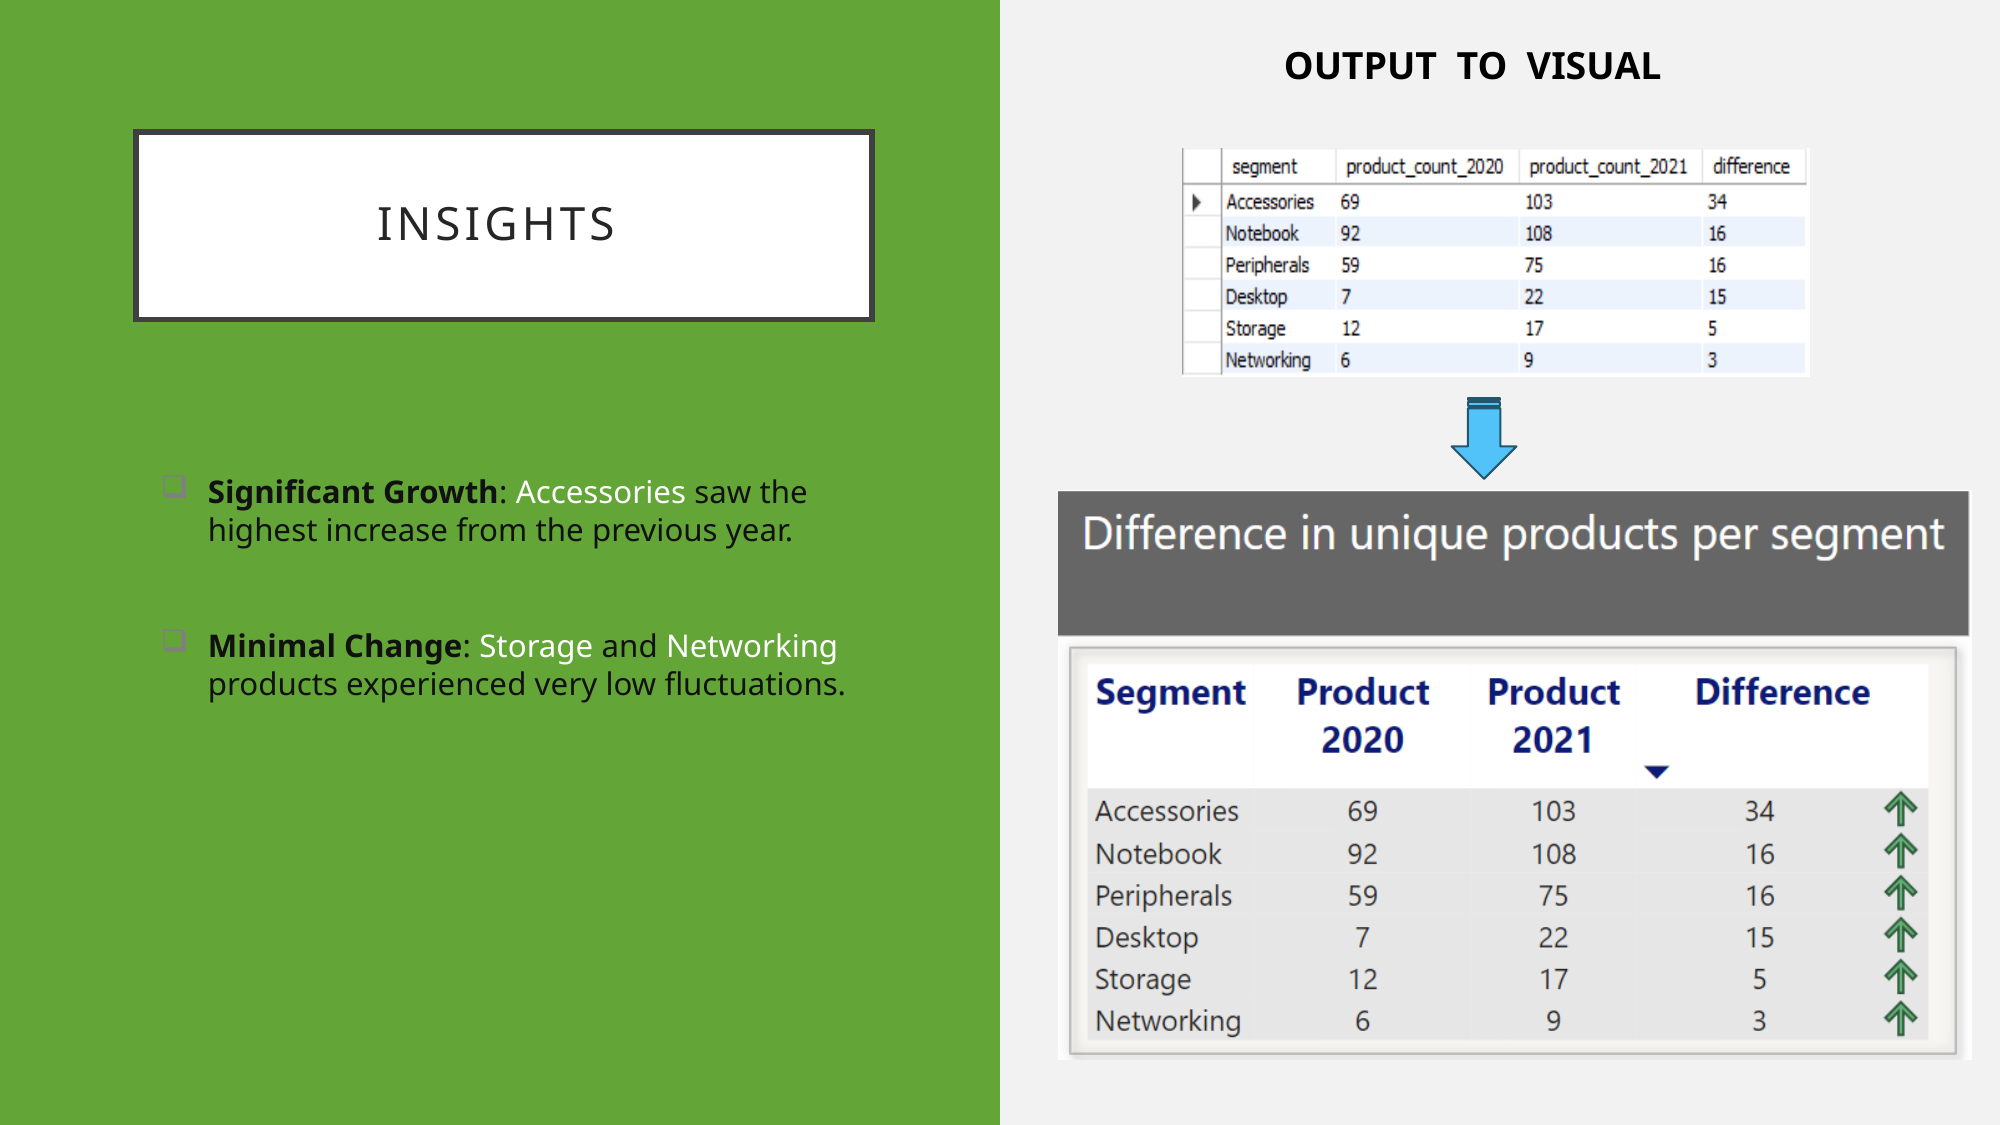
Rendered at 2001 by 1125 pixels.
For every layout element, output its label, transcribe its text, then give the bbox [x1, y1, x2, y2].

text_box OUTPUT TO VISUAL [1208, 34, 1738, 95]
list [1182, 148, 1810, 377]
list Significant Growth: Accessories saw the highest increase from the previous year. Minimal Change: Storage and Networking products experienced very low fluctuations. [136, 464, 873, 943]
text_box [1450, 397, 1518, 480]
title INSIGHTS [133, 129, 875, 322]
picture [1058, 490, 1973, 1060]
